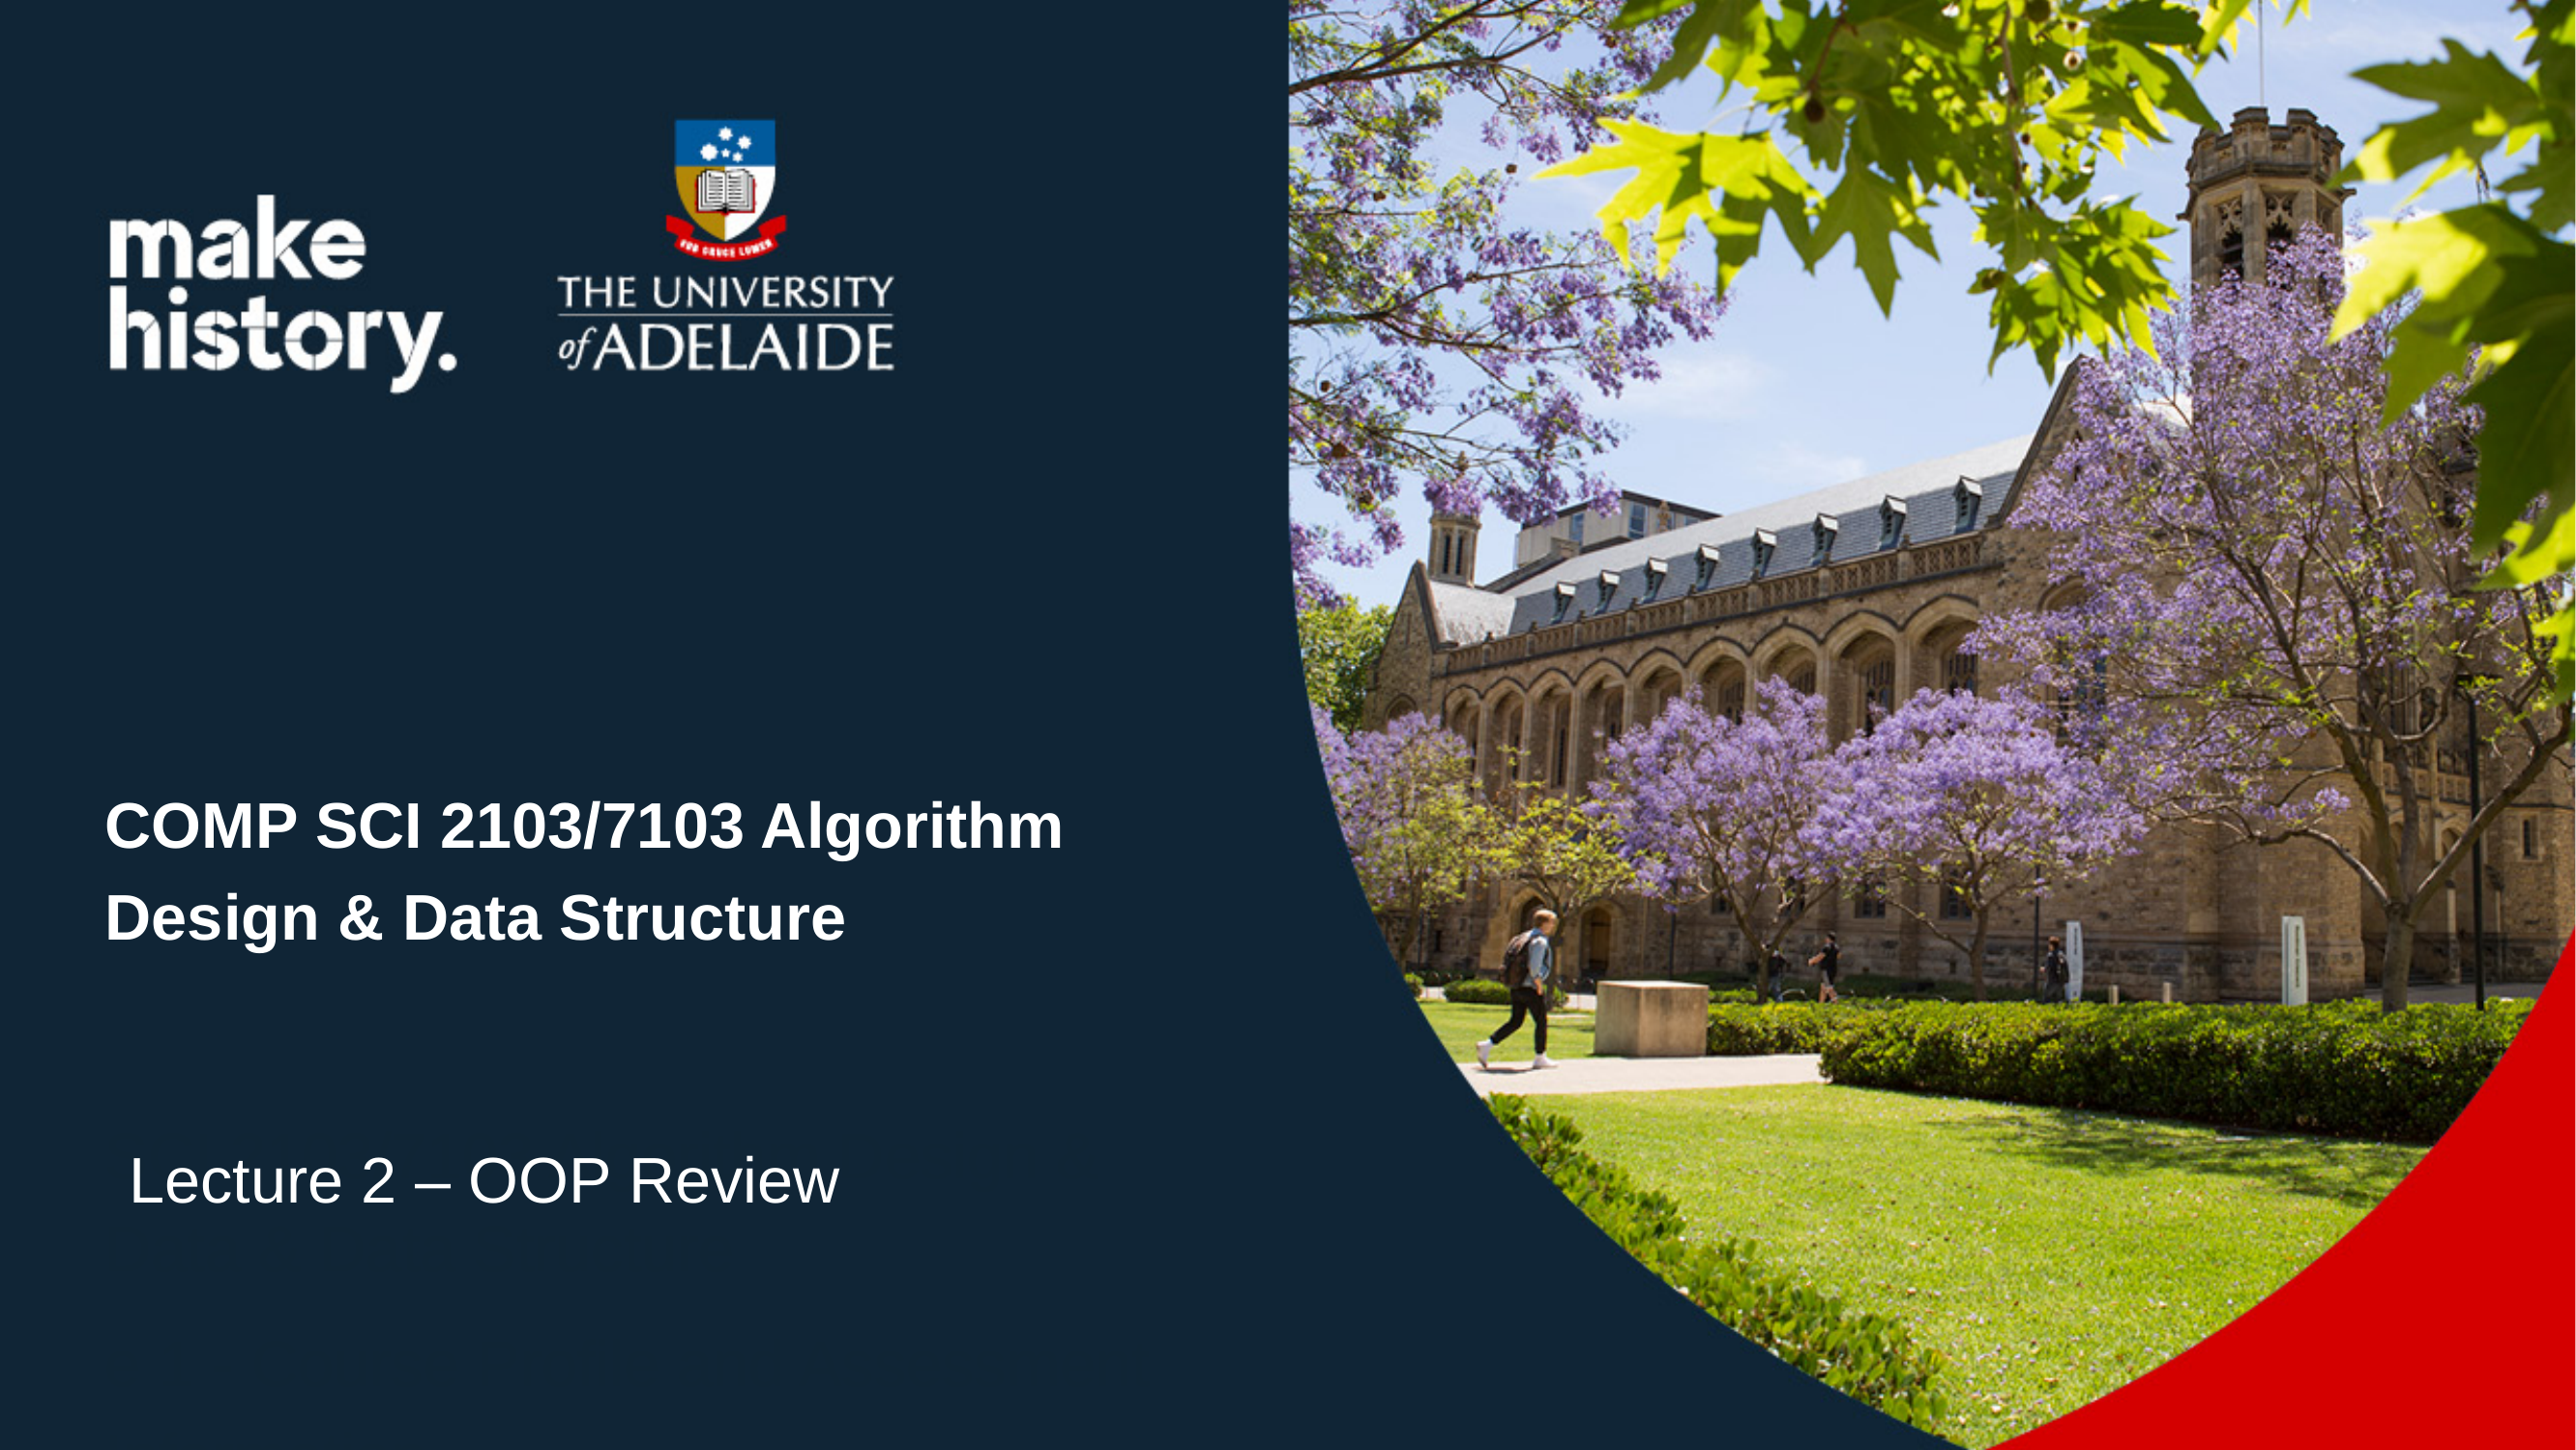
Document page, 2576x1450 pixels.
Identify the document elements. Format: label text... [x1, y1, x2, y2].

title COMP SCI 2103/7103 Algorithm Design & Data Structure [104, 768, 1160, 1026]
text_box Lecture 2 – OOP Review [129, 1123, 1273, 1323]
subtitle SCI 2103/7103 Algorithm Design & Data & Data Structure e 1 - Course Profile and Assessment Information [104, 1098, 1248, 1299]
picture [0, 0, 2576, 1450]
